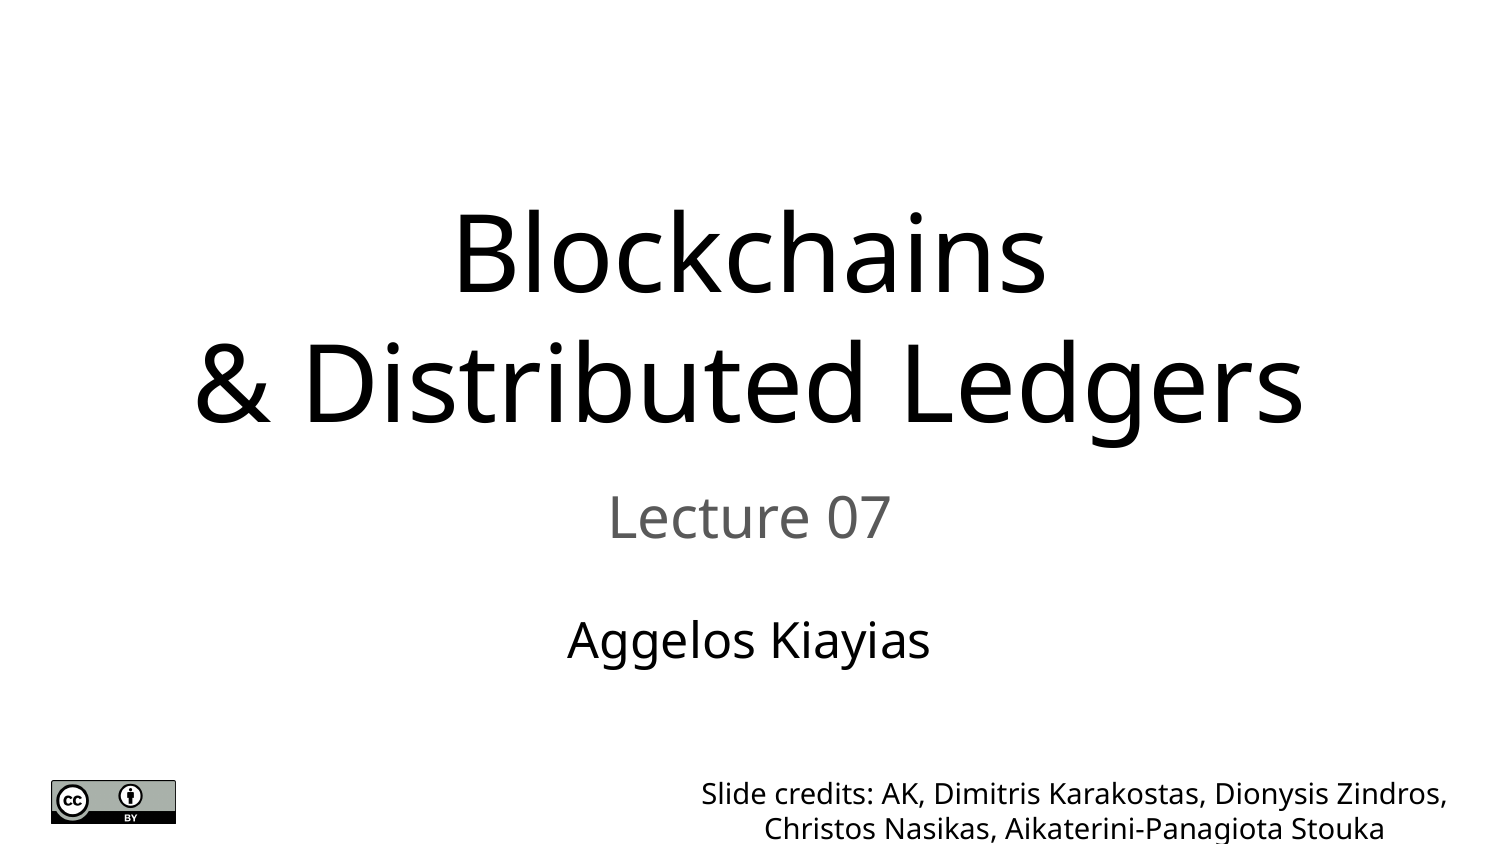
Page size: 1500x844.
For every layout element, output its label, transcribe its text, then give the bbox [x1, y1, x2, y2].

picture [50, 779, 176, 825]
text_box Blockchains & Distributed Ledgers [51, 122, 1449, 459]
text_box Lecture 07 [51, 464, 1449, 593]
text_box Aggelos Kiayias [0, 593, 1500, 704]
text_box Slide credits: AK, Dimitris Karakostas, Dionysis Zindros, Christos Nasikas, Aikaterini-Panagiota Stouka [673, 760, 1477, 844]
